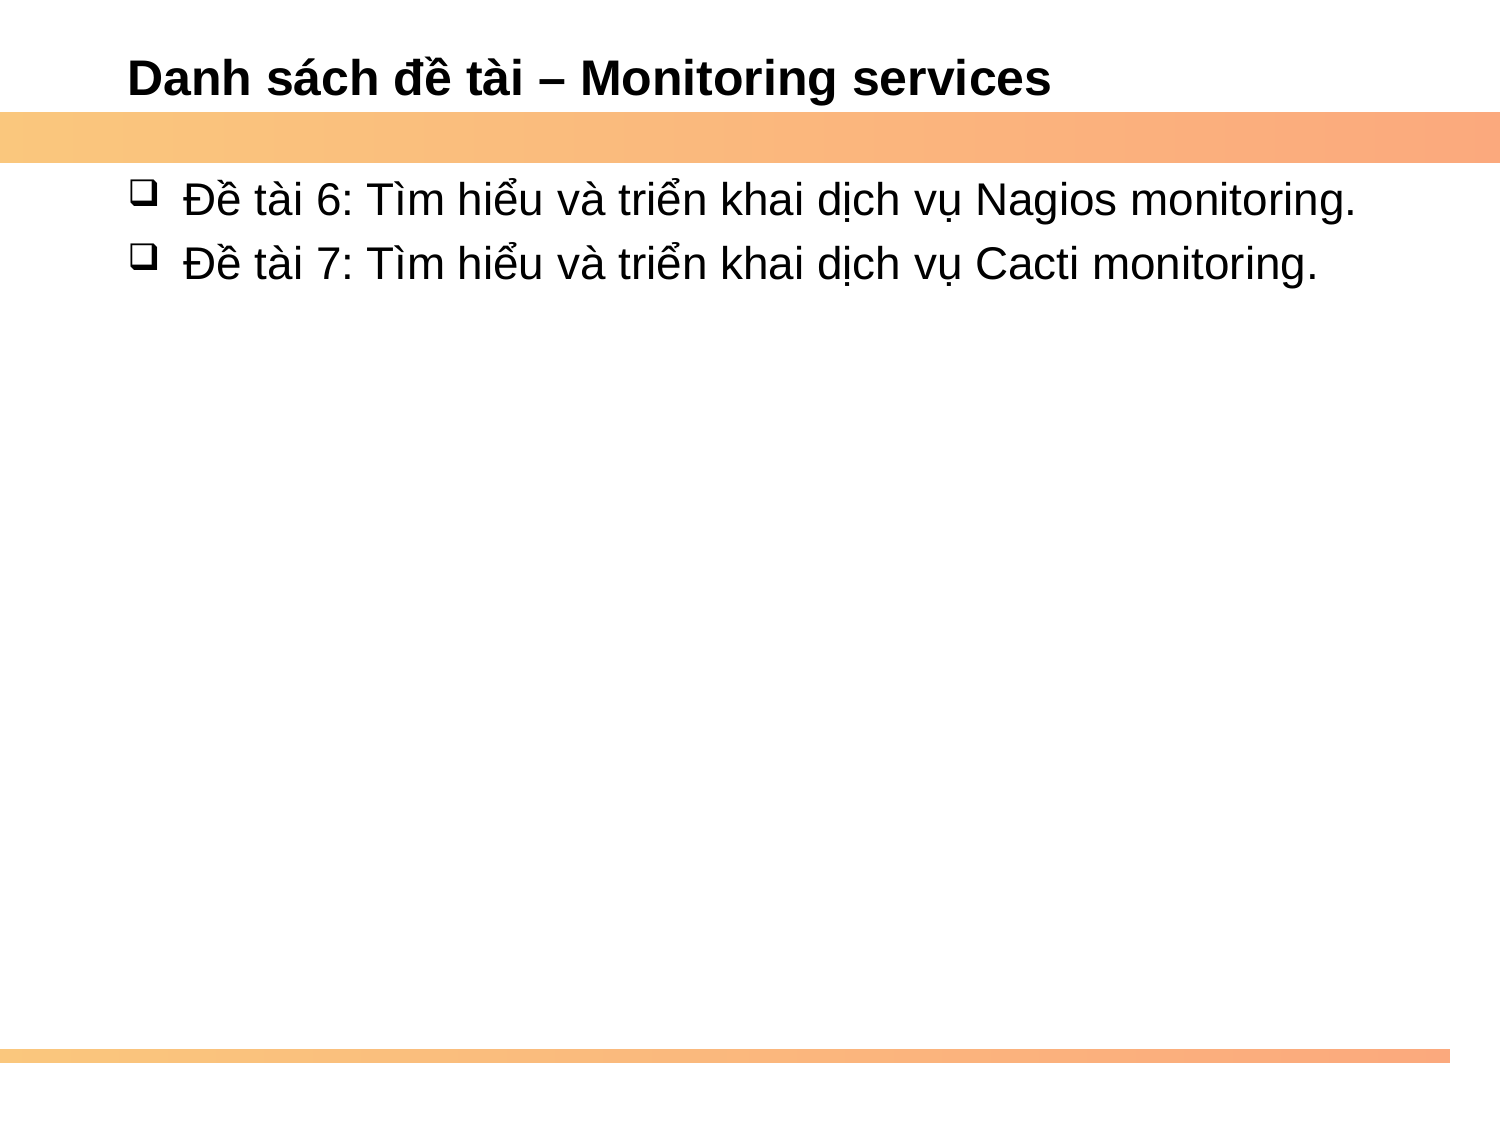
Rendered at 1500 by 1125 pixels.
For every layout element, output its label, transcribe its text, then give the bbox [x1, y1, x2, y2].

list Đề tài 6: Tìm hiểu và triển khai dịch vụ Nagios monitoring. Đề tài 7: Tìm hiểu và triển khai dịch vụ Cacti monitoring. [112, 162, 1388, 1076]
title Danh sách đề tài – Monitoring services [112, 37, 1388, 113]
